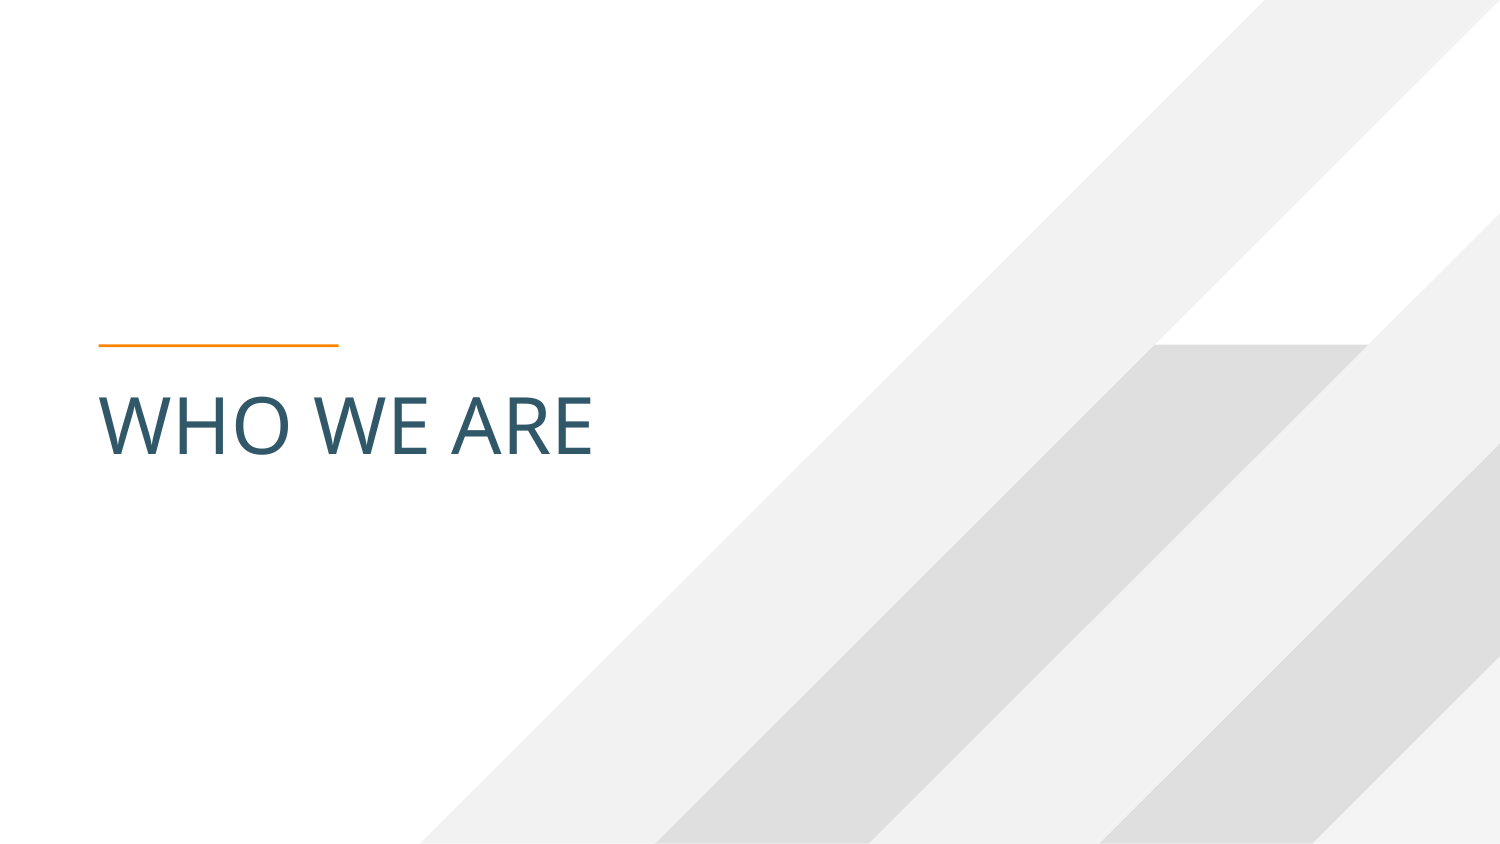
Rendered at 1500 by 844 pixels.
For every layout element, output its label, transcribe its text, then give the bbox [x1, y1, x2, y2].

title WHO WE ARE [98, 385, 1410, 636]
